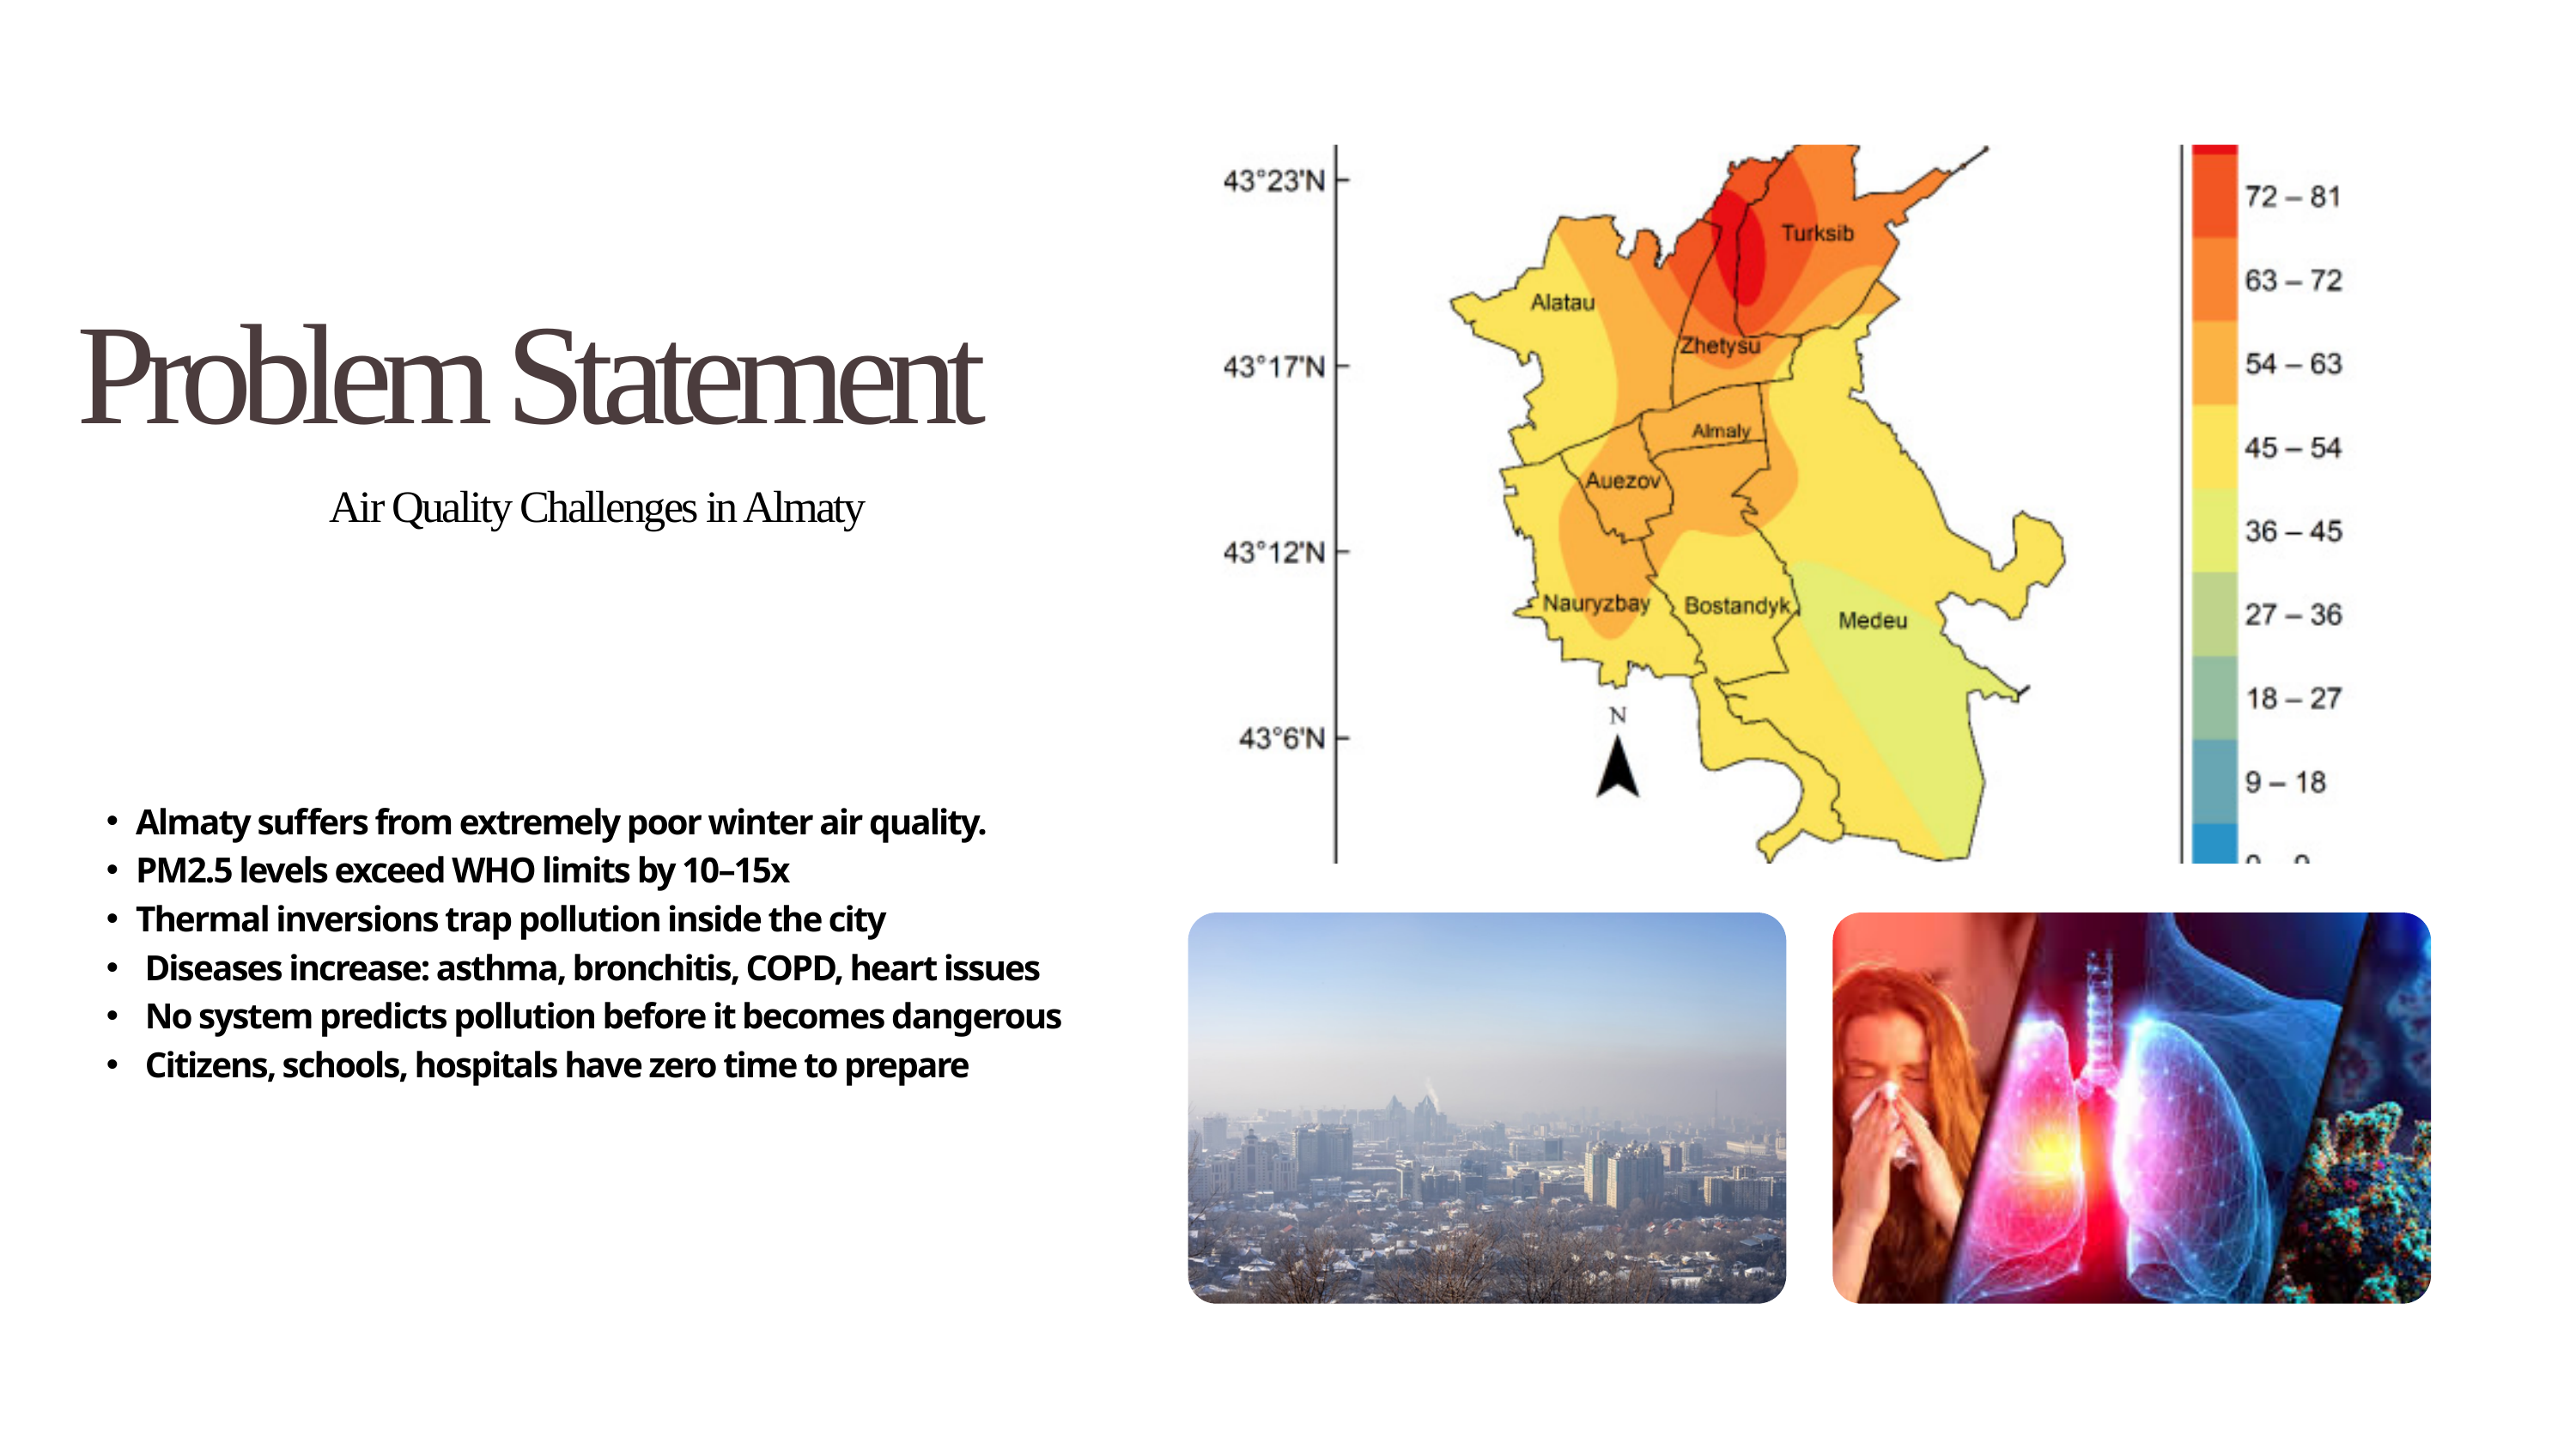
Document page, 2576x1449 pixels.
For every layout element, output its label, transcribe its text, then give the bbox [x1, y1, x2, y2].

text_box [1832, 912, 2432, 1304]
text_box Problem Statement [76, 252, 1121, 452]
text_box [1188, 144, 2432, 864]
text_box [1188, 912, 1787, 1304]
text_box Air Quality Challenges in Almaty [0, 468, 1183, 531]
text_box Almaty suffers from extremely poor winter air quality. PM2.5 levels exceed WHO limits by 10–15x Thermal inversions trap pollution inside the city Diseases increase: asthma, bronchitis, COPD, heart issues No system predicts pollution before it becomes dangerous Citizens, schools, hospitals have zero time to prepare [76, 792, 1141, 1085]
